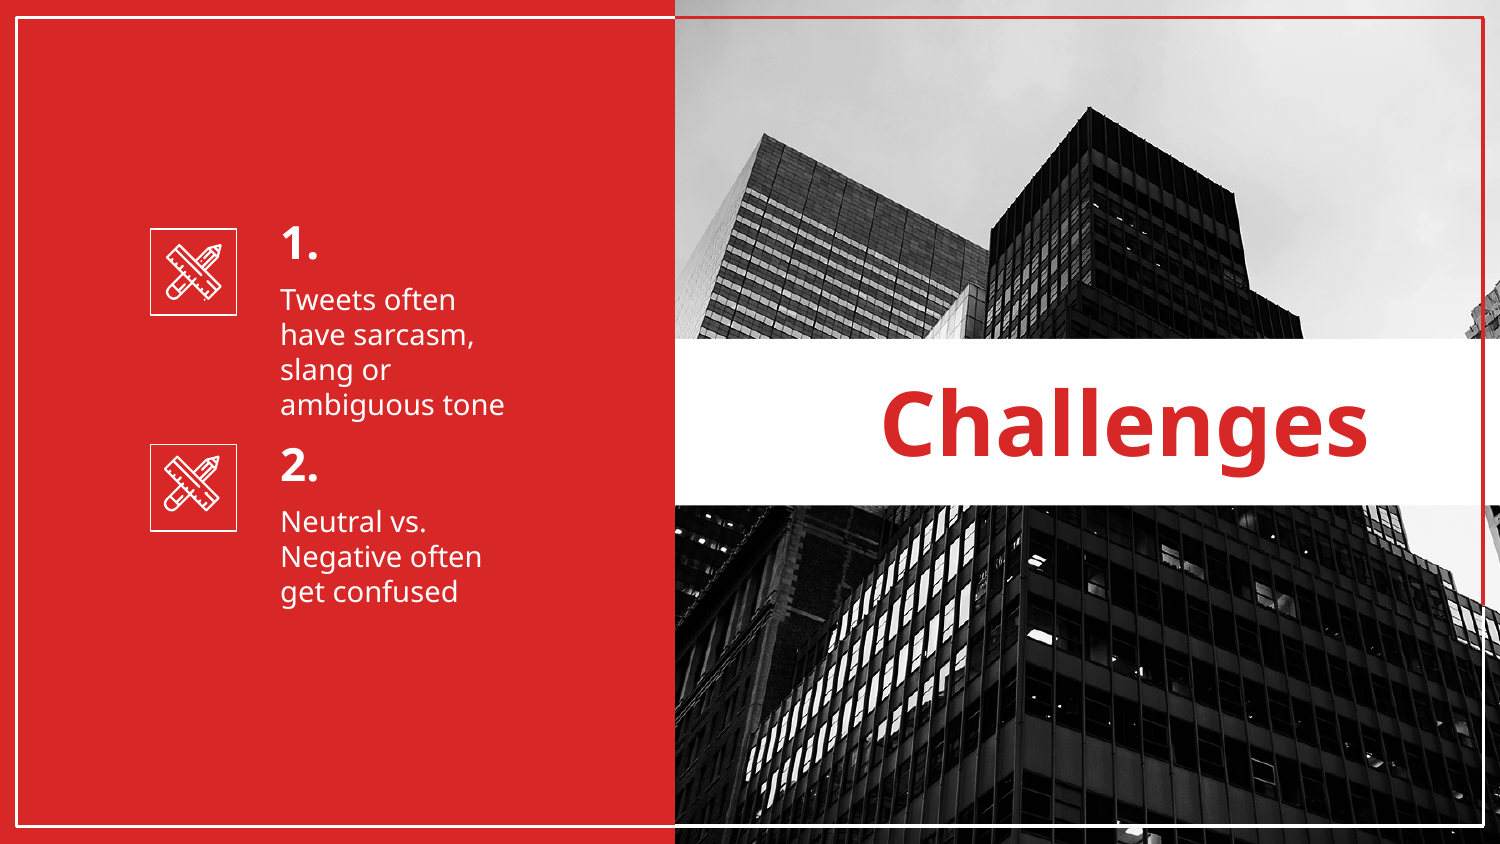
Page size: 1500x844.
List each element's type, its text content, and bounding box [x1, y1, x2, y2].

subtitle Tweets often have sarcasm, slang or ambiguous tone [265, 266, 536, 411]
text_box [165, 243, 222, 300]
text_box [150, 228, 237, 315]
picture [674, 0, 1500, 844]
subtitle Neutral vs. Negative often get confused [265, 487, 536, 632]
subtitle 2. [265, 444, 533, 481]
subtitle 1. [265, 222, 533, 259]
text_box [150, 444, 237, 531]
text_box [163, 455, 220, 512]
